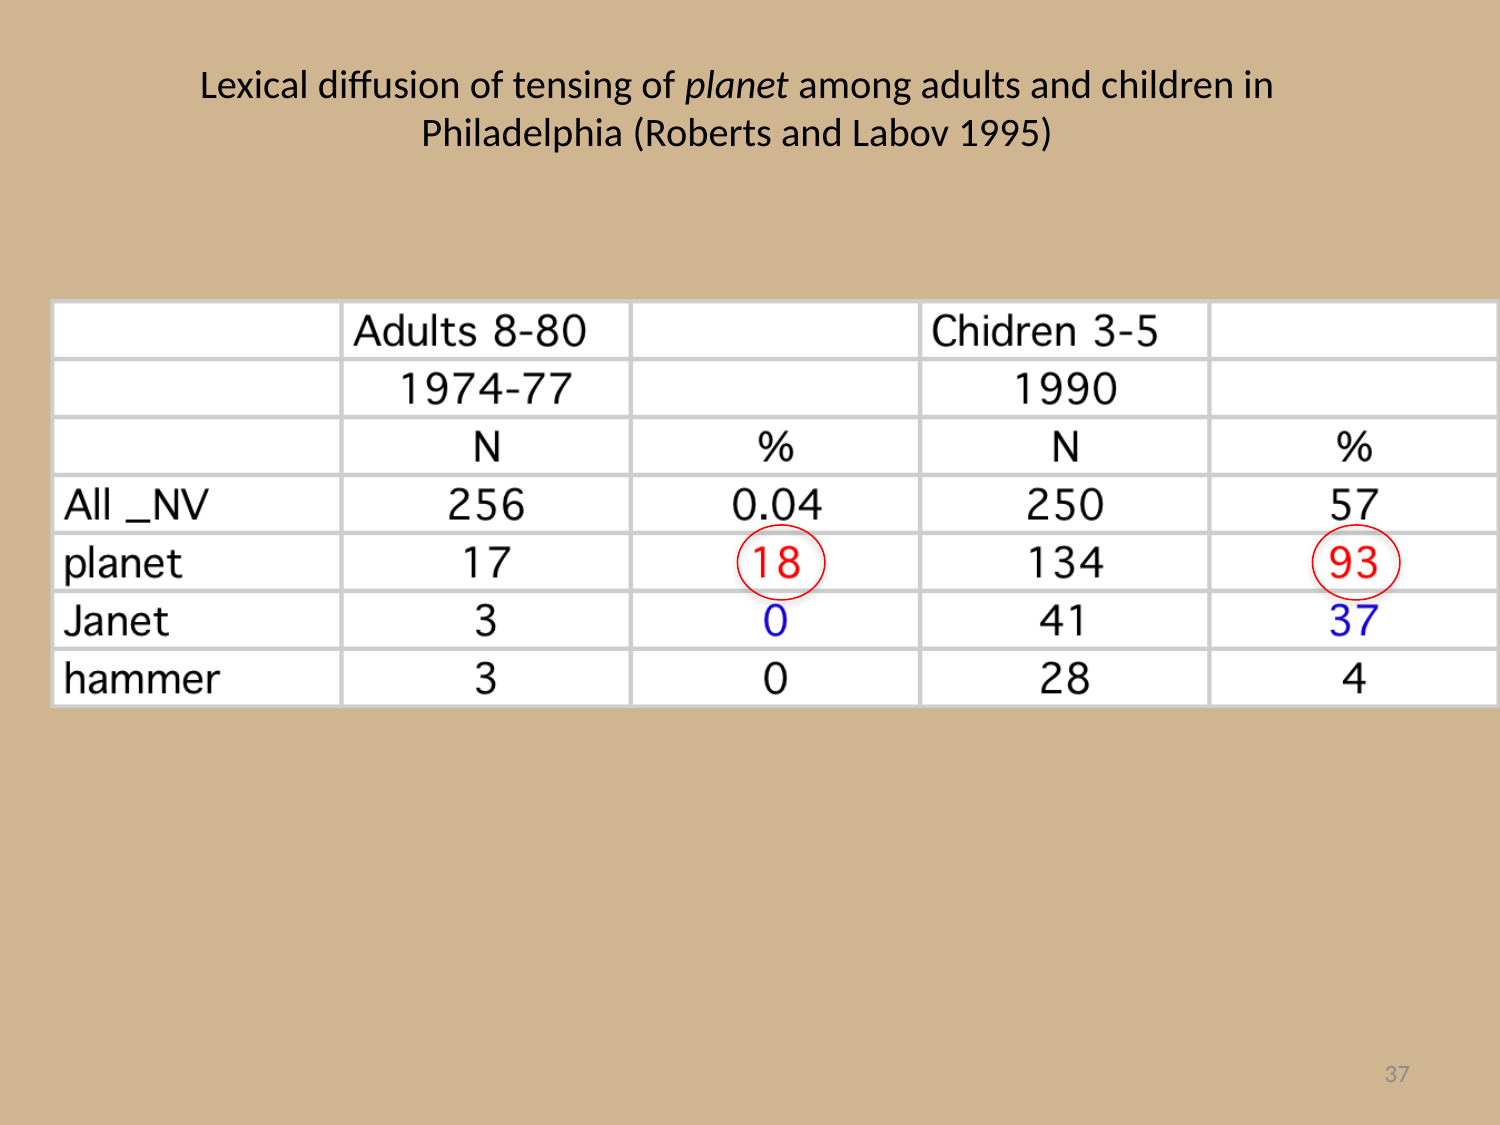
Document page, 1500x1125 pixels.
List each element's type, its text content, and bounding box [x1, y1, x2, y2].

title Lexical diffusion of tensing of planet among adults and children in Philadelphia (Roberts and Labov 1995) [99, 50, 1375, 163]
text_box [49, 298, 1500, 709]
slide_number 37 [1074, 1042, 1425, 1103]
